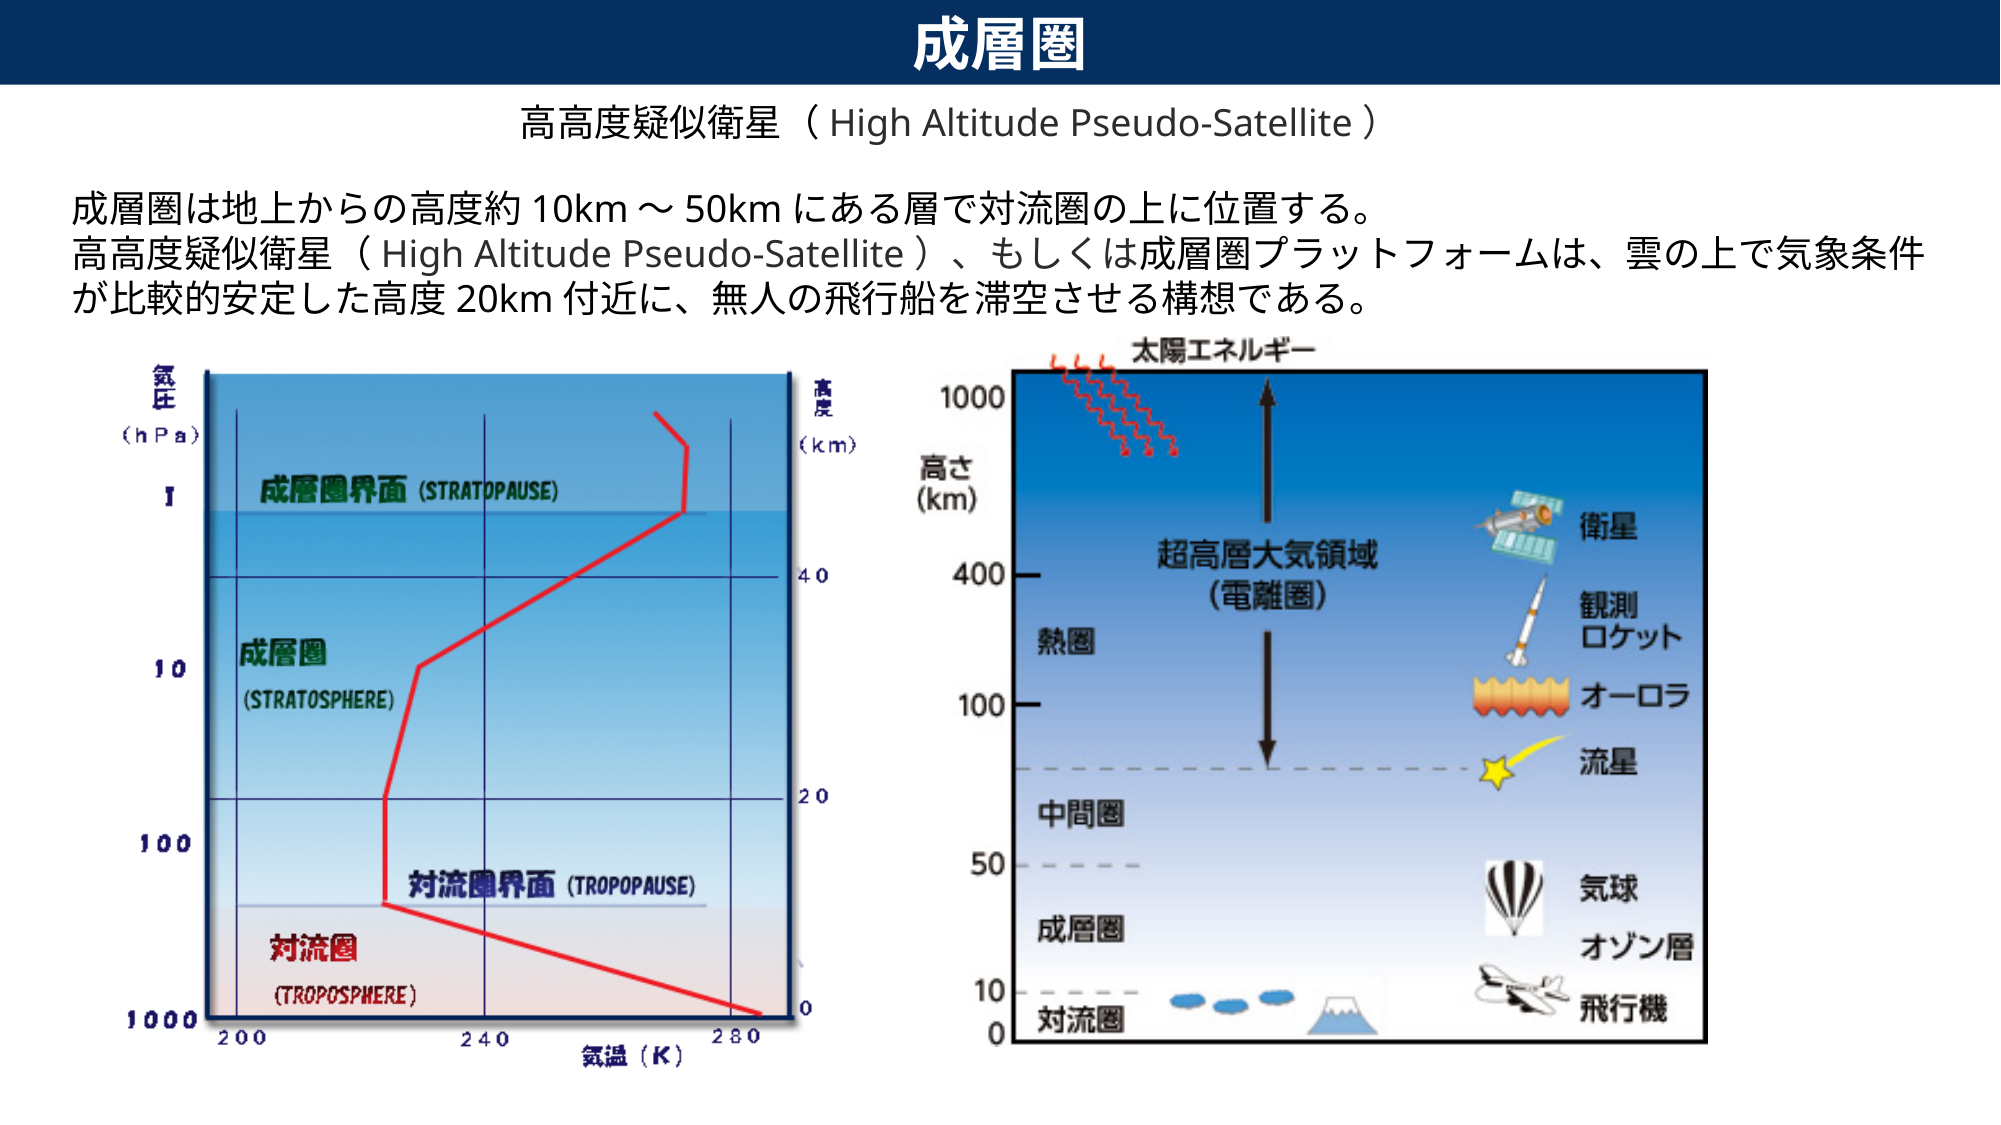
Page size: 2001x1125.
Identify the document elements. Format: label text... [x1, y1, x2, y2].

text_box 高高度疑似衛星（High Altitude Pseudo-Satellite） [504, 91, 1415, 152]
text_box 成層圏 [0, 0, 2000, 85]
picture [916, 336, 1708, 1047]
picture [109, 353, 864, 1076]
text_box 成層圏は地上からの高度約10km～50kmにある層で対流圏の上に位置する。 高高度疑似衛星（High Altitude Pseudo-Satellite）、もしくは成層圏プラットフォームは、雲の上で気象条件が比較的安定した高度20km付近に、無人の飛行船を滞空させる構想である。 [57, 177, 1961, 327]
